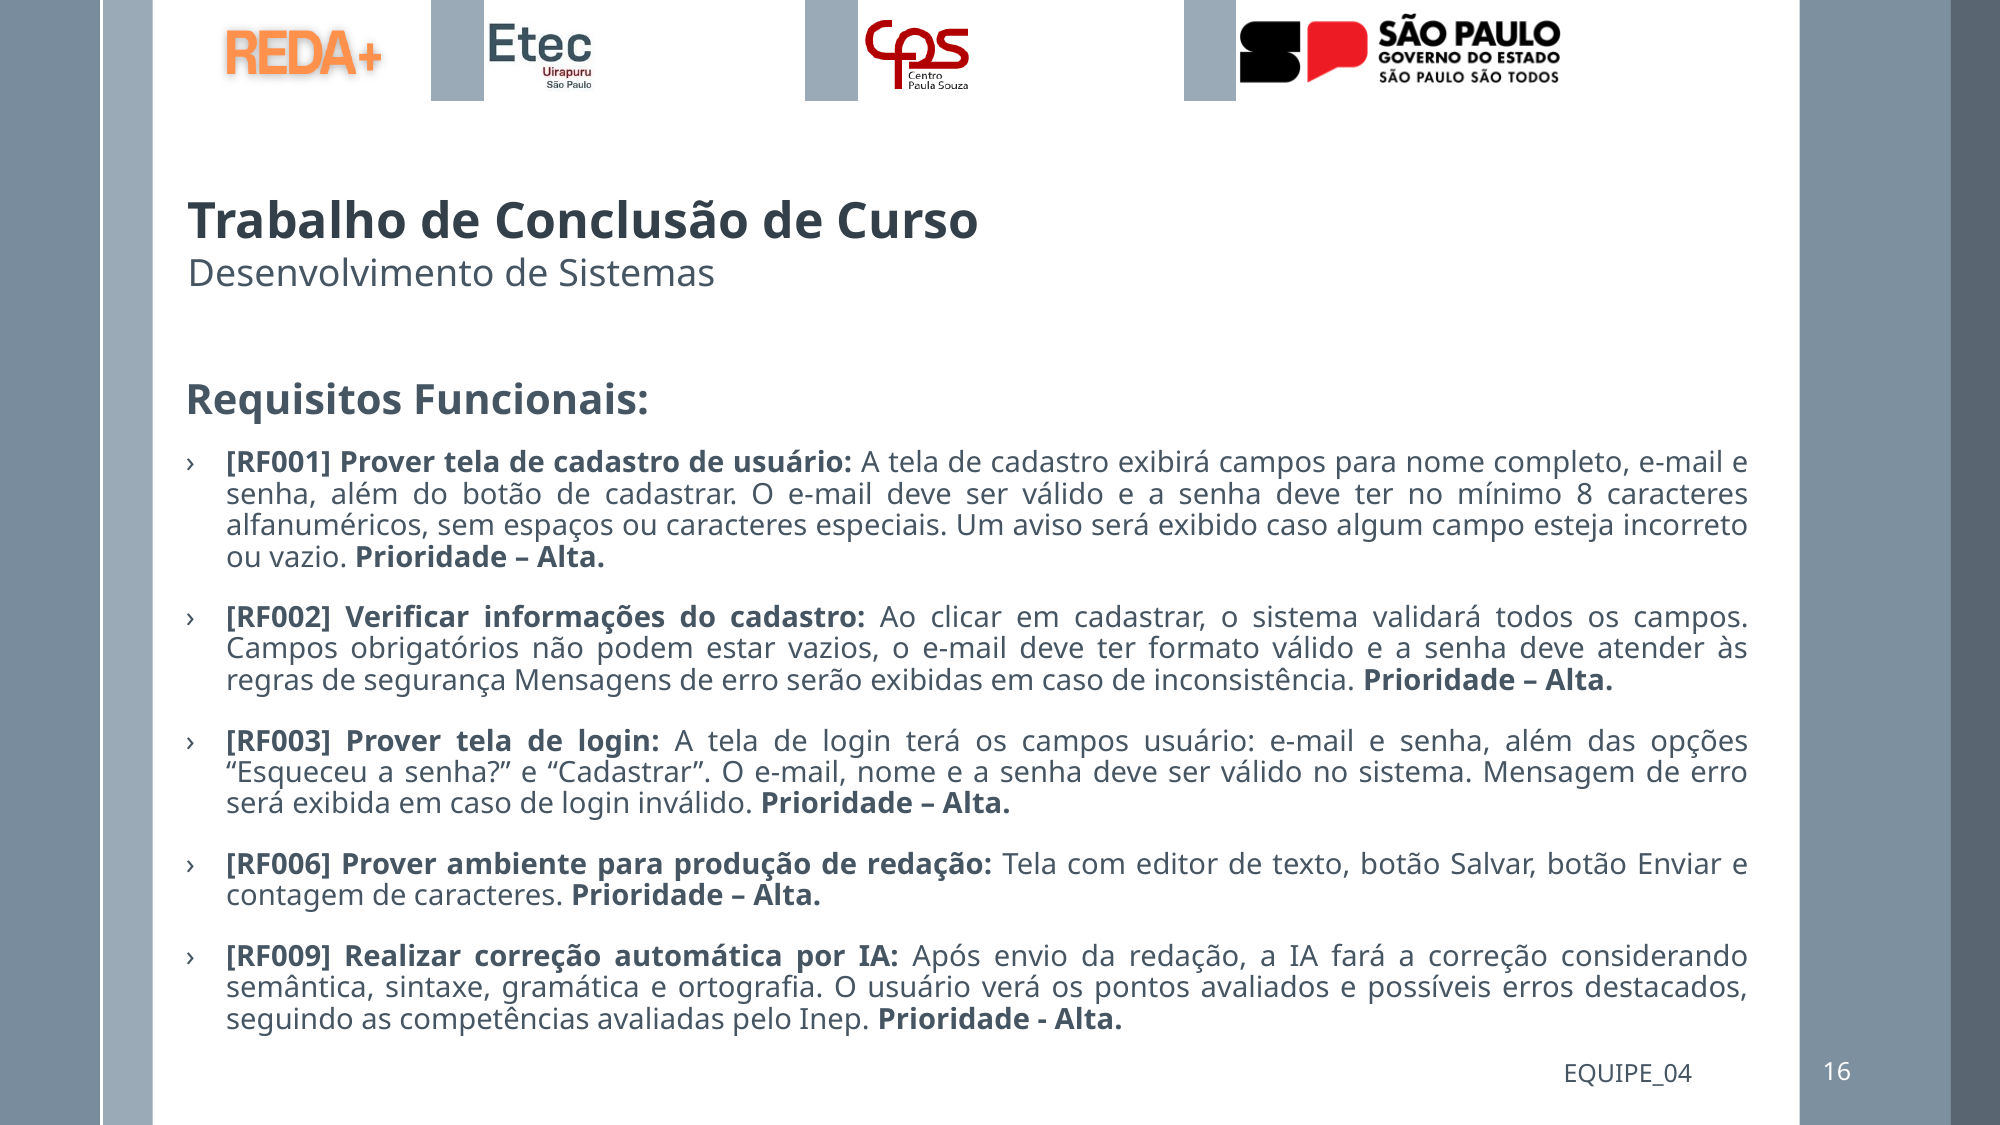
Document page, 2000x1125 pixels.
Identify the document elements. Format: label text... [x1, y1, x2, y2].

footer Equipe_04 [1464, 1042, 1792, 1103]
slide_number 16 [1792, 1042, 1867, 1103]
text_box Requisitos Funcionais: [170, 371, 1702, 440]
text_box Desenvolvimento de Sistemas [172, 246, 824, 345]
text_box [RF001] Prover tela de cadastro de usuário: A tela de cadastro exibirá campos para nome completo, e-mail e senha, além do botão de cadastrar. O e-mail deve ser válido e a senha deve ter no mínimo 8 caracteres alfanuméricos, sem espaços ou caracteres especiais. Um aviso será exibido caso algum campo esteja incorreto ou vazio. Prioridade – Alta. [RF002] Verificar informações do cadastro: Ao clicar em cadastrar, o sistema validará todos os campos. Campos obrigatórios não podem estar vazios, o e-mail deve ter formato válido e a senha deve atender às regras de segurança Mensagens de erro serão exibidas em caso de inconsistência. Prioridade – Alta. [RF003] Prover tela de login: A tela de login terá os campos usuário: e-mail e senha, além das opções “Esqueceu a senha?” e “Cadastrar”. O e-mail, nome e a senha deve ser válido no sistema. Mensagem de erro será exibida em caso de login inválido. Prioridade – Alta. [RF006] Prover ambiente para produção de redação: Tela com editor de texto, botão Salvar, botão Enviar e contagem de caracteres. Prioridade – Alta. [RF009] Realizar correção automática por IA: Após envio da redação, a IA fará a correção considerando semântica, sintaxe, gramática e ortografia. O usuário verá os pontos avaliados e possíveis erros destacados, seguindo as competências avaliadas pelo Inep. Prioridade - Alta. [170, 440, 1765, 1043]
picture [206, 6, 397, 102]
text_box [431, 0, 1566, 102]
text_box Trabalho de Conclusão de Curso [172, 137, 1223, 258]
